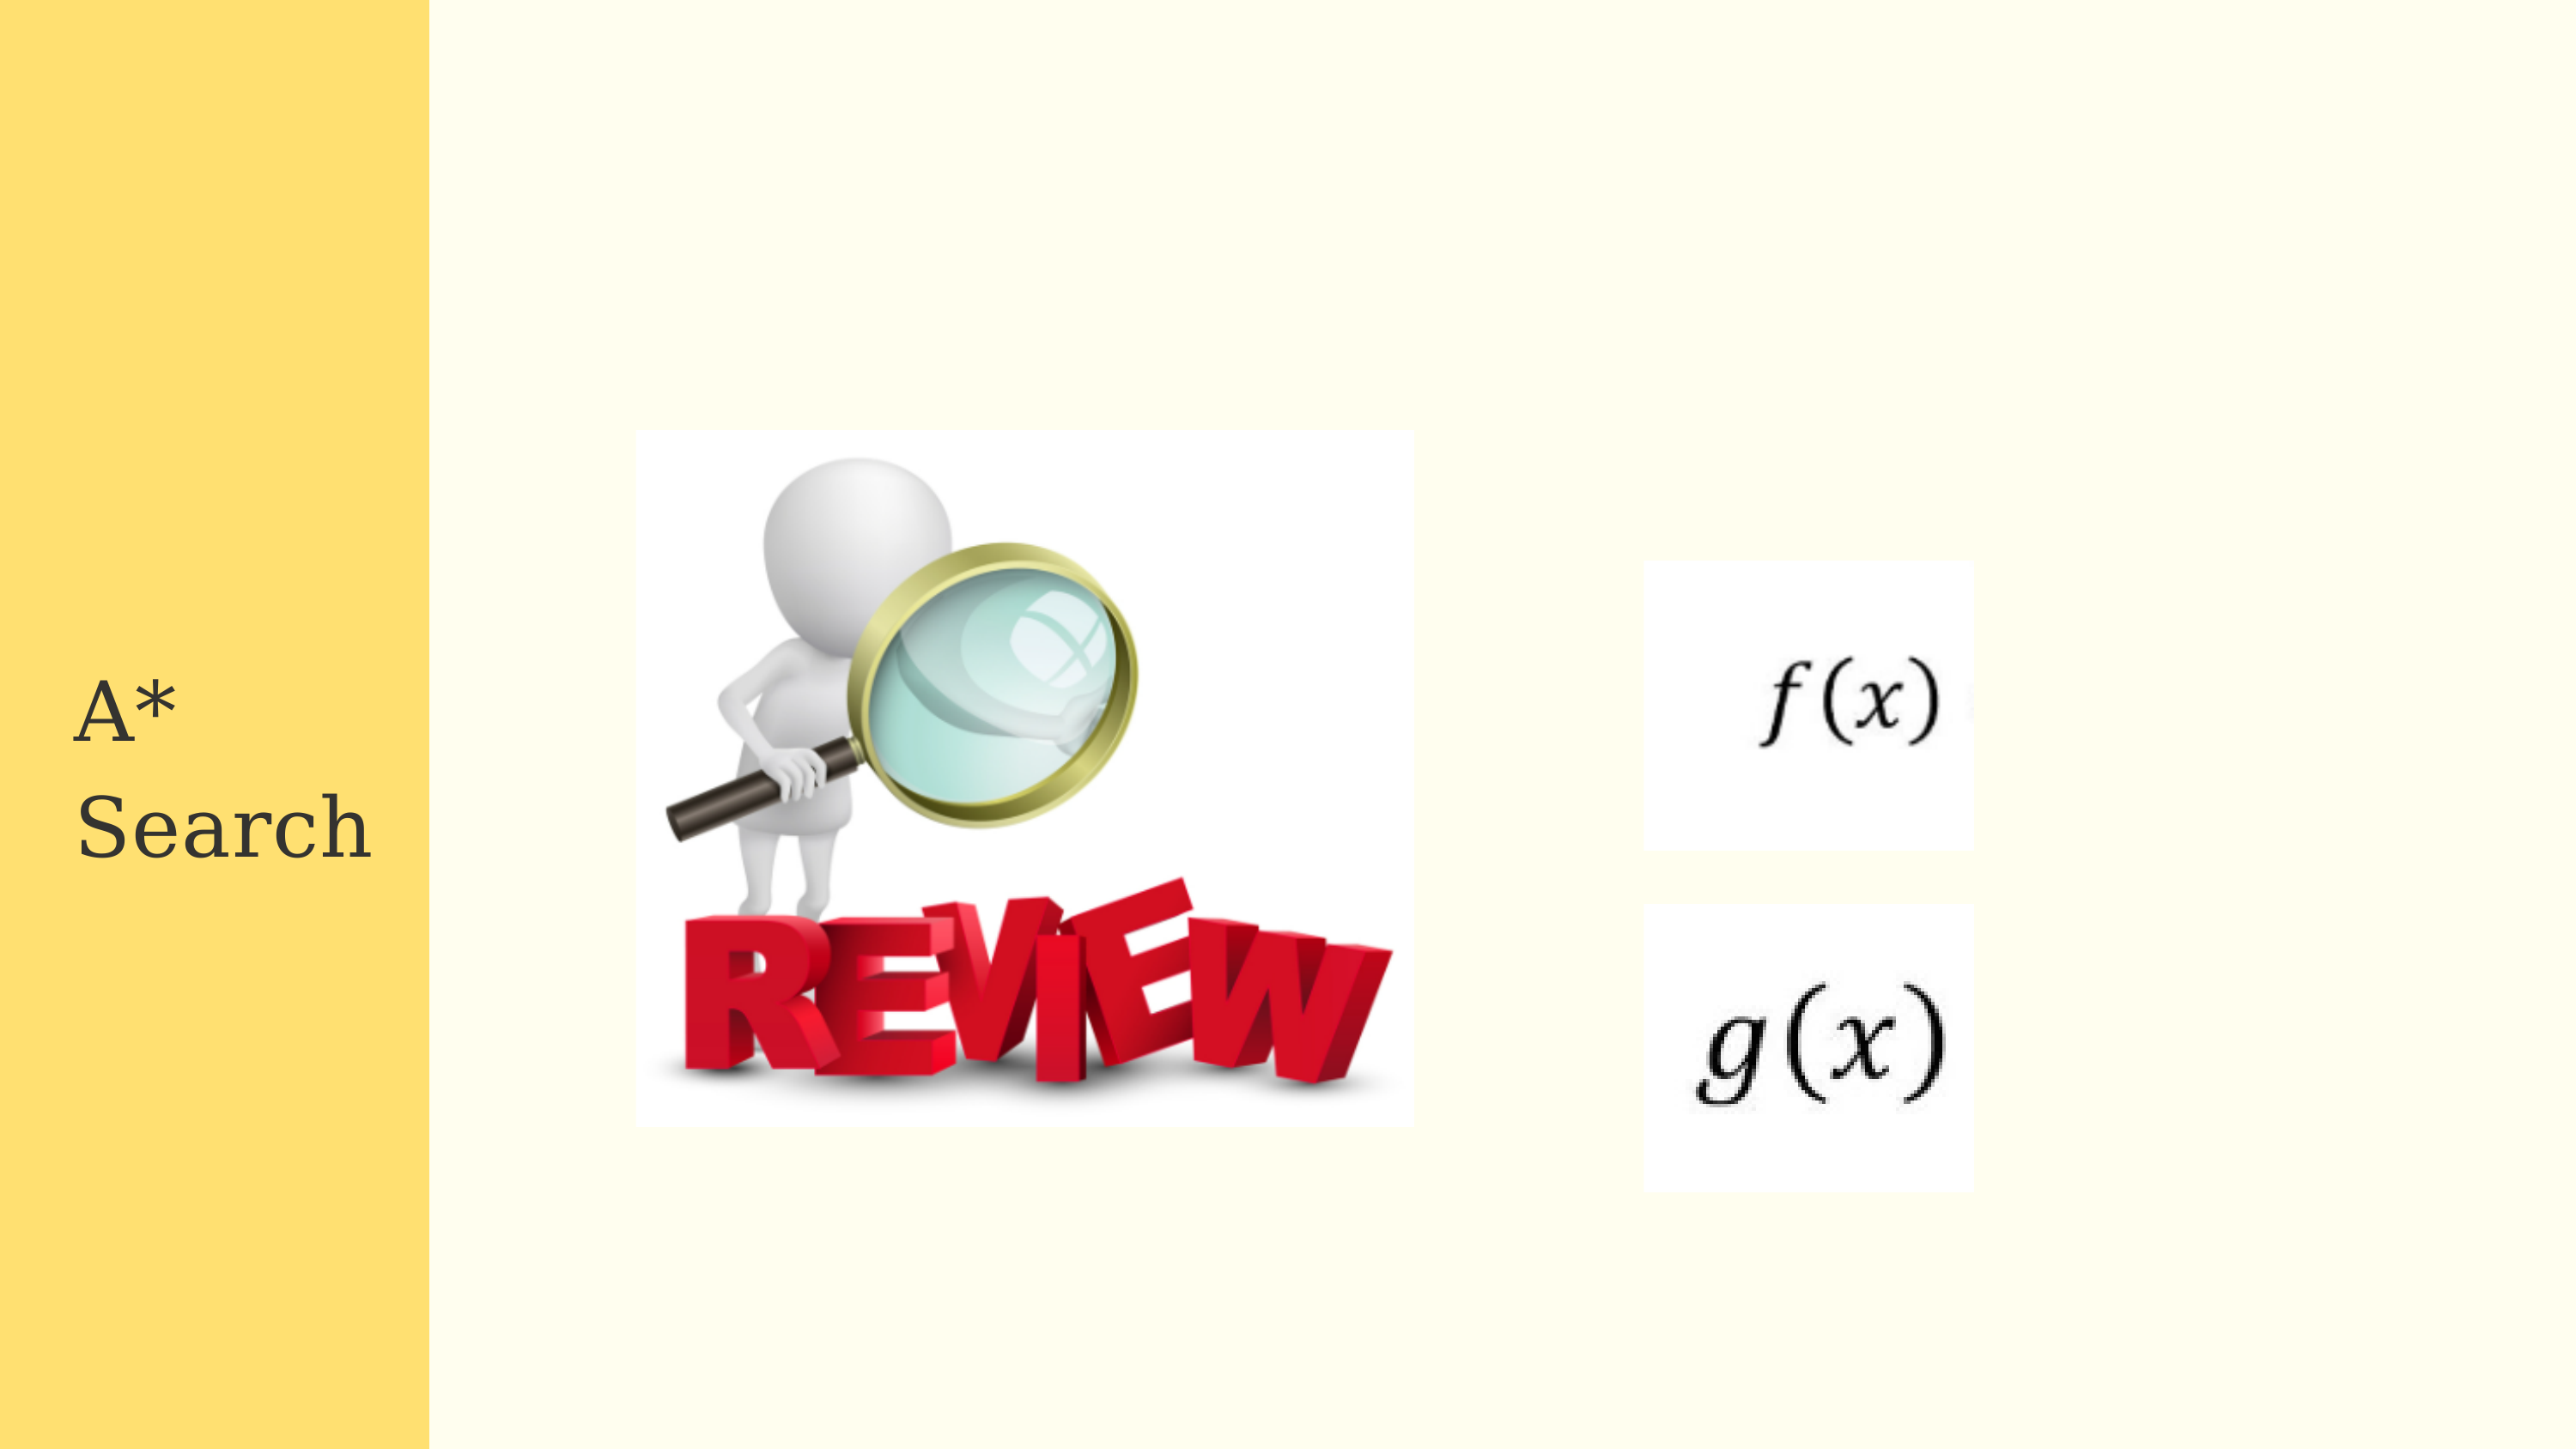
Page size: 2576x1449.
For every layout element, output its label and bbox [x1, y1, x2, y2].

text_box [635, 430, 1414, 1127]
text_box [1643, 904, 1974, 1192]
text_box [1643, 561, 1974, 851]
text_box [0, 0, 430, 1449]
